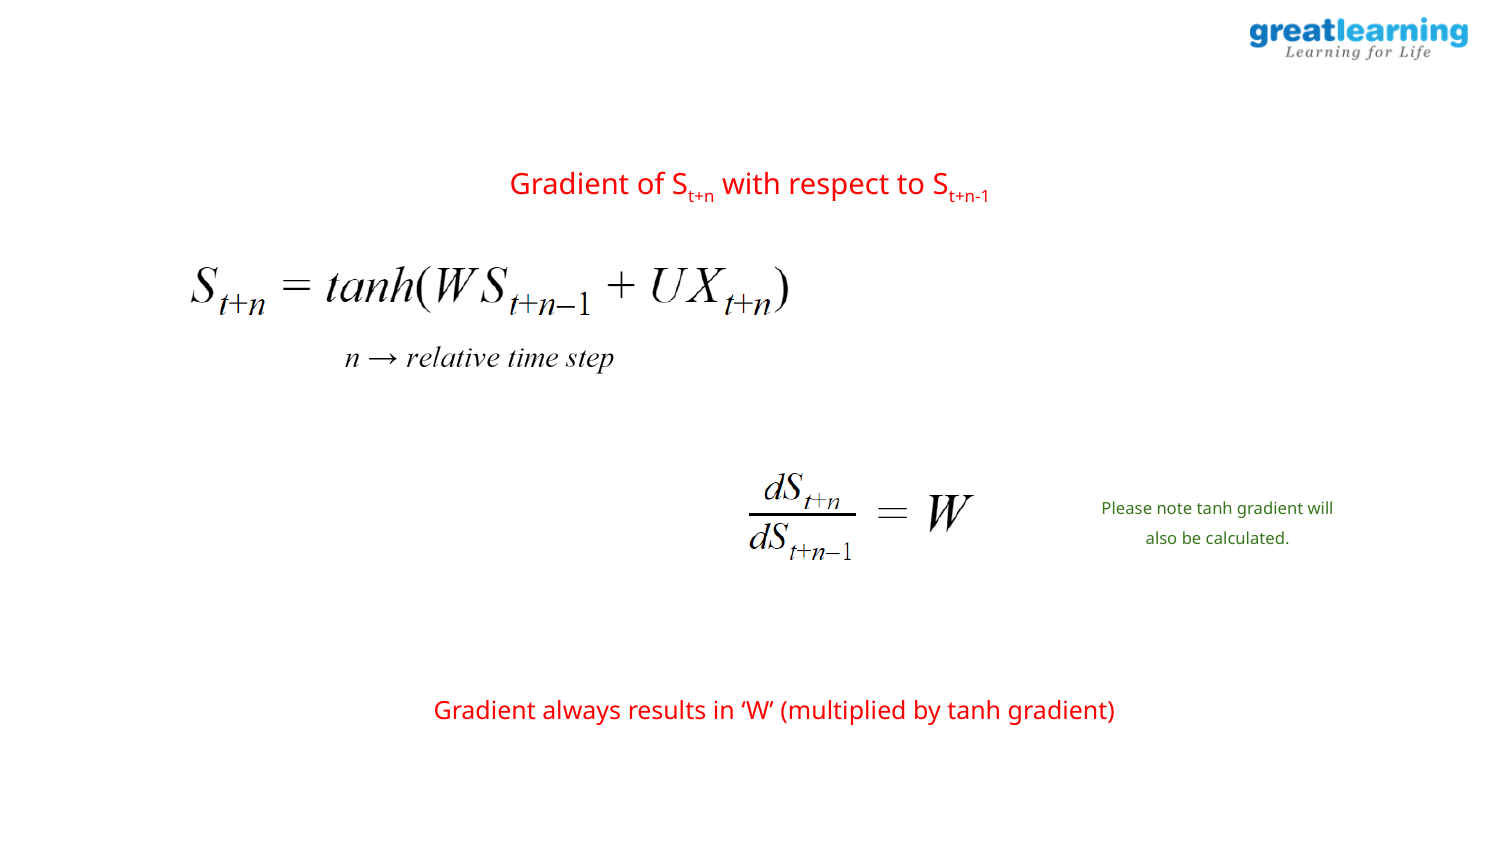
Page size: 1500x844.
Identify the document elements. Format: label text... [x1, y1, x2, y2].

text_box Gradient always results in ‘W’ (multiplied by tanh gradient) [379, 641, 1170, 763]
picture [738, 461, 984, 574]
text_box Please note tanh gradient will also be calculated. [1074, 472, 1361, 563]
picture [1249, 16, 1469, 61]
picture [178, 247, 797, 325]
picture [344, 341, 615, 377]
text_box Gradient of St+n with respect to St+n-1 [294, 102, 1206, 249]
